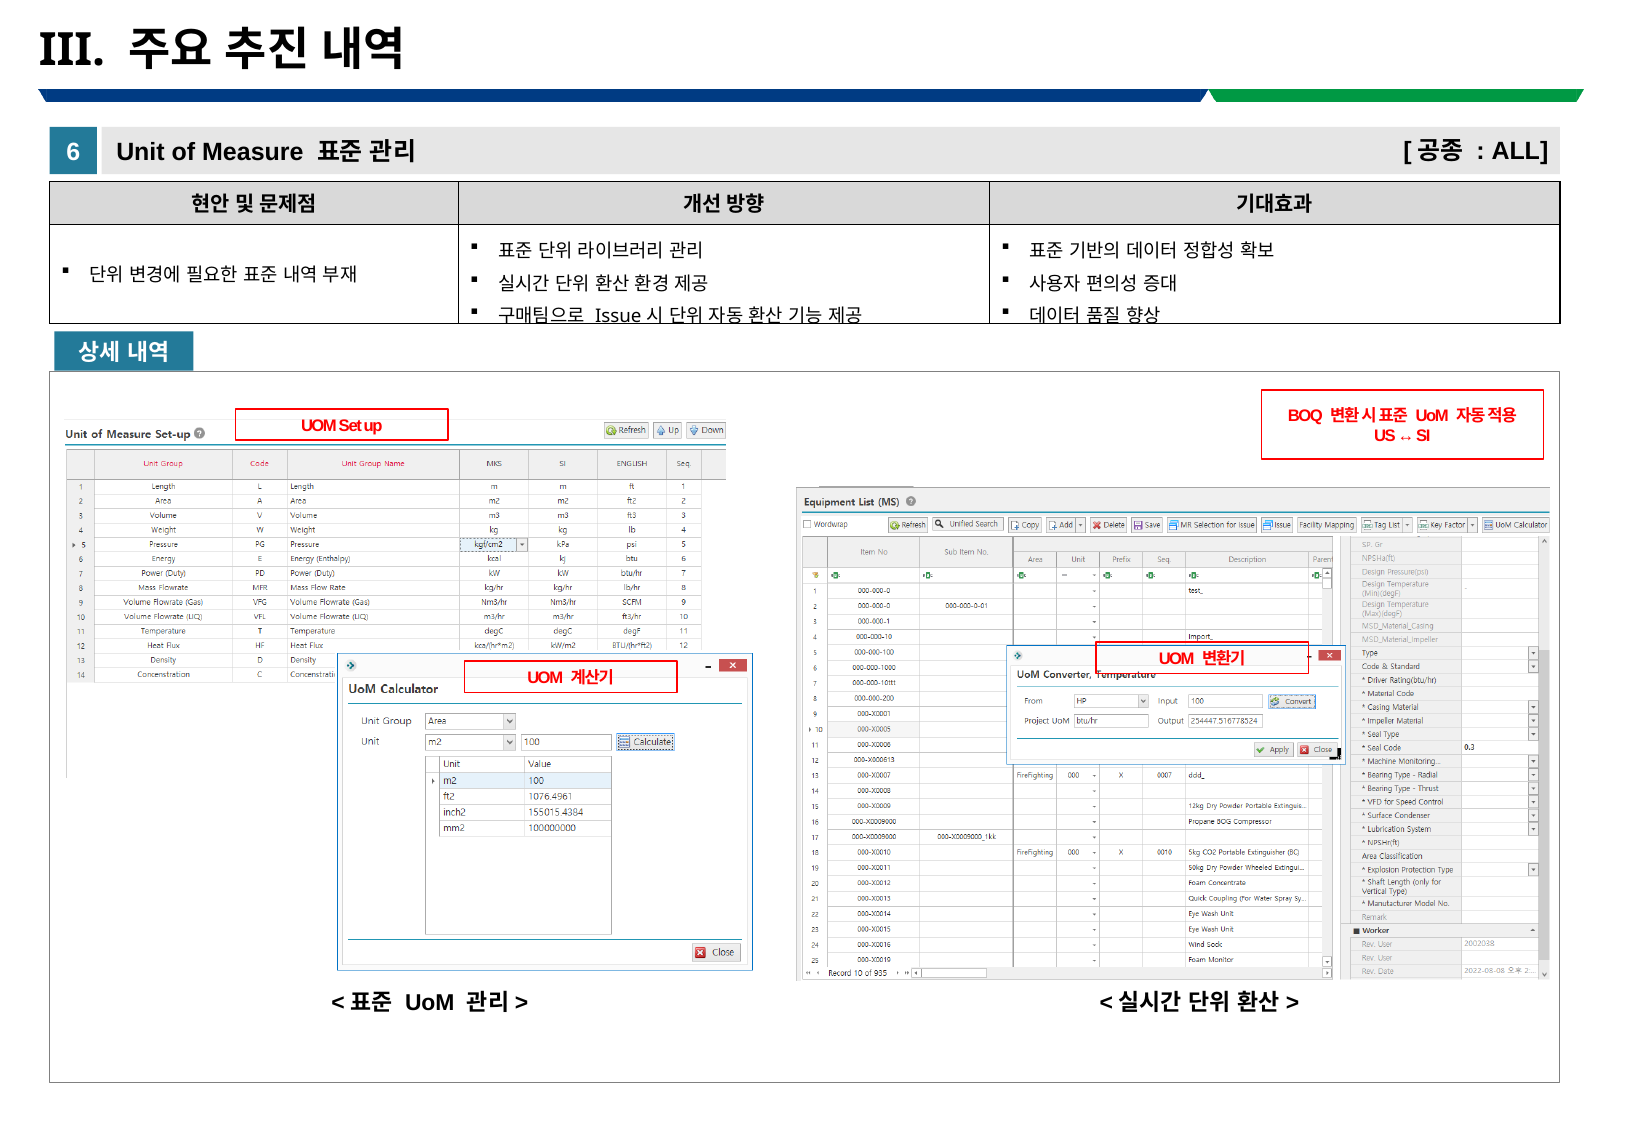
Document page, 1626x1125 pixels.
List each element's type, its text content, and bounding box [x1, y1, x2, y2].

picture [795, 485, 1551, 981]
table_header 기대효과 [990, 182, 1559, 224]
text_box [48, 369, 1562, 1084]
text_box 상세 내역 [54, 331, 194, 371]
text_box UOM Set up [234, 407, 450, 417]
table_header 현안 및 문제점 [50, 182, 458, 224]
text_box <표준 UoM 관리> [85, 980, 774, 1023]
text_box [공종 : ALL] [1388, 127, 1564, 173]
picture [38, 93, 1584, 102]
table_cell 표준 기반의 데이터 정합성 확보 사용자 편의성 증대 데이터 품질 향상 [990, 225, 1559, 323]
text_box Unit of Measure 표준 관리 [99, 125, 1562, 176]
text_box 6 [48, 125, 99, 176]
picture [64, 418, 755, 972]
table_cell 표준 단위 라이브러리 관리 실시간 단위 환산 환경 제공 구매팀으로 Issue시 단위 자동 환산 기능 제공 [459, 225, 989, 323]
table_cell 단위 변경에 필요한 표준 내역 부재 [50, 225, 458, 323]
text_box BOQ 변환 시 표준 UoM 자동 적용 US ↔ SI [1259, 388, 1546, 461]
text_box III. 주요 추진 내역 [24, 2, 1584, 93]
text_box <실시간 단위 환산> [915, 990, 1484, 1023]
table_header 개선 방향 [459, 182, 989, 224]
